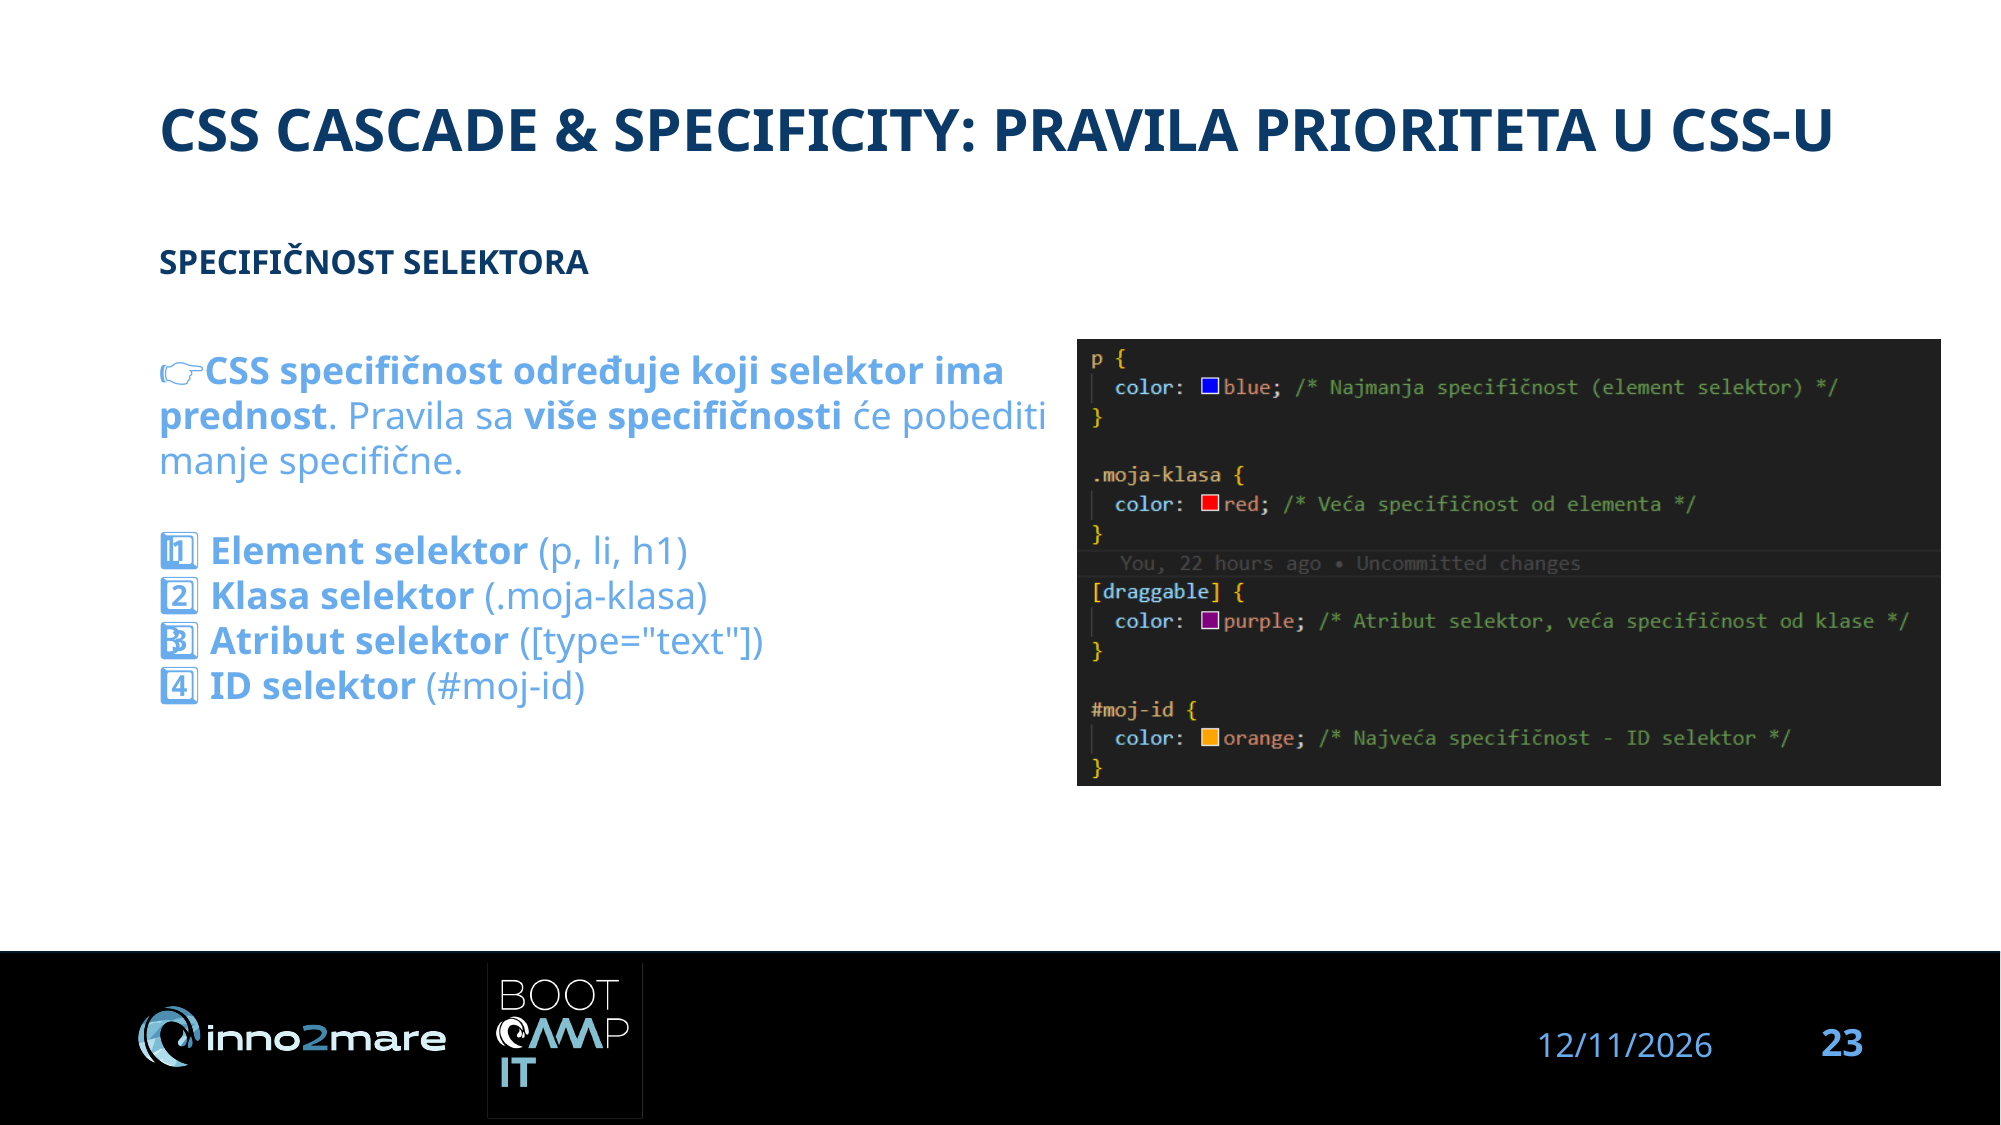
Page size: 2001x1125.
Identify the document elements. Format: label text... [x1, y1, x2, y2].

picture [1077, 339, 1941, 786]
text_box 👉CSS specifičnost određuje koji selektor ima prednost. Pravila sa više specifičnosti će pobediti manje specifične. 1️⃣ Element selektor (p, li, h1) 2️⃣ Klasa selektor (.moja-klasa) 3️⃣ Atribut selektor ([type="text"]) 4️⃣ ID selektor (#moj-id) [144, 339, 1077, 715]
picture [138, 957, 690, 1124]
text_box CSS Cascade & Specificity: Pravila Prioriteta u CSS-u [144, 62, 1870, 203]
title Specifičnost Selektora [144, 193, 1019, 334]
